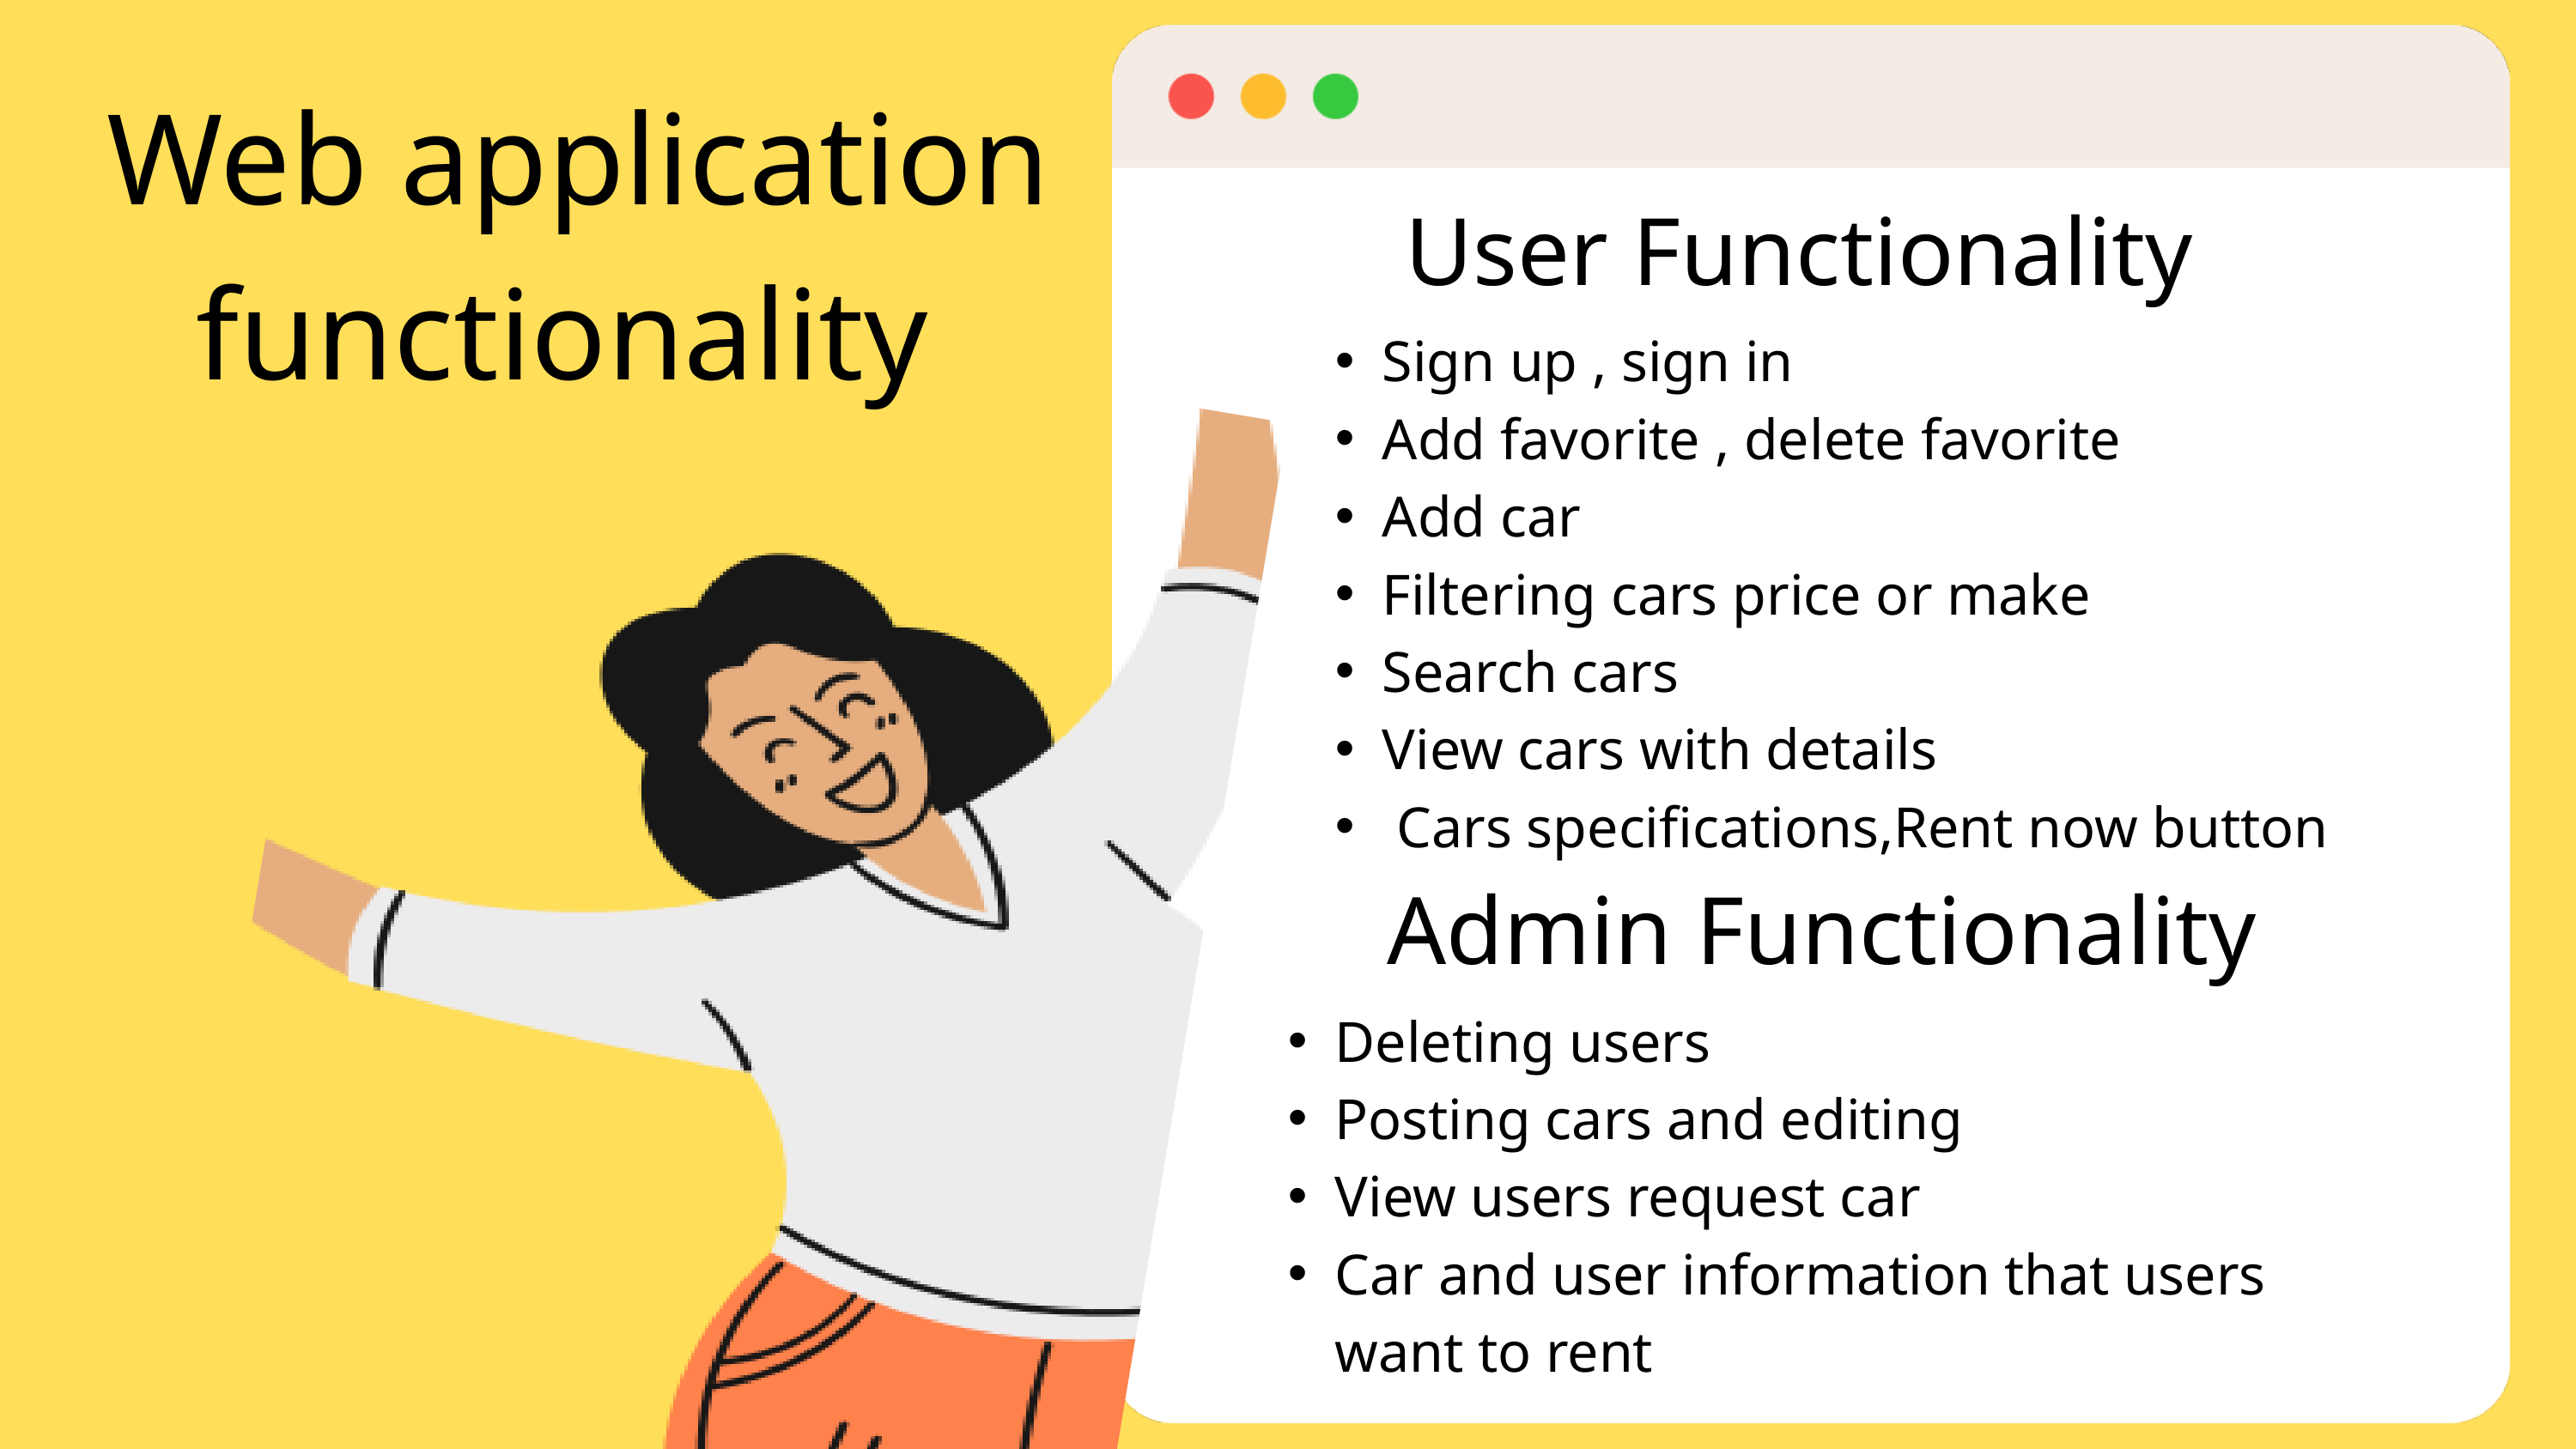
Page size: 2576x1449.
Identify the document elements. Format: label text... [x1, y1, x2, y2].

text_box [163, 398, 1288, 1449]
text_box [1112, 25, 2511, 1423]
text_box Sign up , sign in Add favorite , delete favorite Add car Filtering cars price or make Search cars View cars with details Cars specifications,Rent now button [1288, 315, 2432, 859]
text_box User Functionality [1310, 173, 2312, 304]
text_box Admin Functionality [1285, 852, 2384, 984]
text_box Deleting users Posting cars and editing View users request car Car and user information that users want to rent [1240, 995, 2385, 1384]
text_box Web application functionality [17, 54, 1140, 406]
